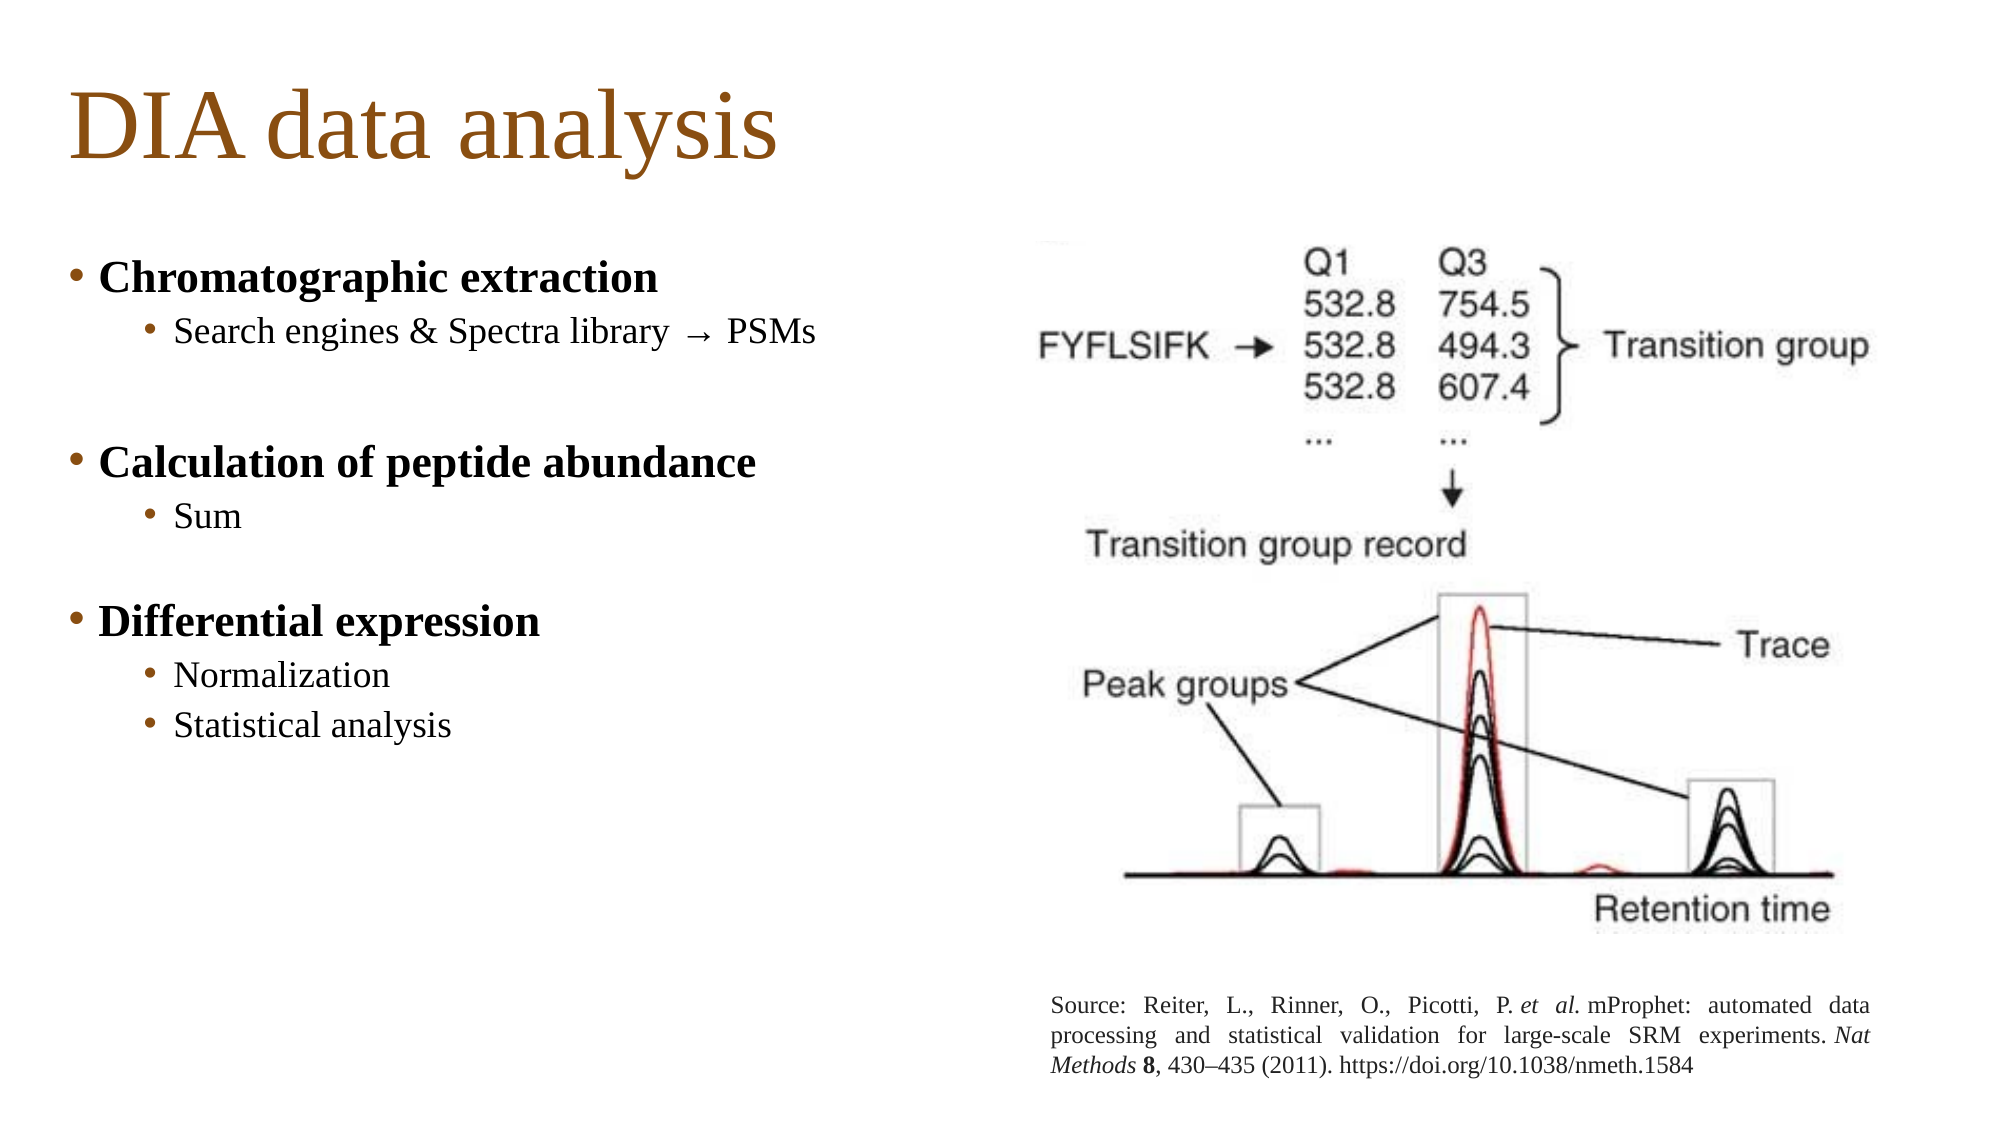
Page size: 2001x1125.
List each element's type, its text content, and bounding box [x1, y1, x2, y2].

list Chromatographic extraction Search engines & Spectra library → PSMs Calculation of peptide abundance Sum Differential expression Normalization Statistical analysis [68, 241, 844, 816]
text_box Source: Reiter, L., Rinner, O., Picotti, P. et al. mProphet: automated data processing and statistical validation for large-scale SRM experiments. Nat Methods 8, 430–435 (2011). https://doi.org/10.1038/nmeth.1584 [1035, 980, 1886, 1086]
picture [1035, 240, 1886, 934]
title DIA data analysis [68, 27, 1799, 225]
